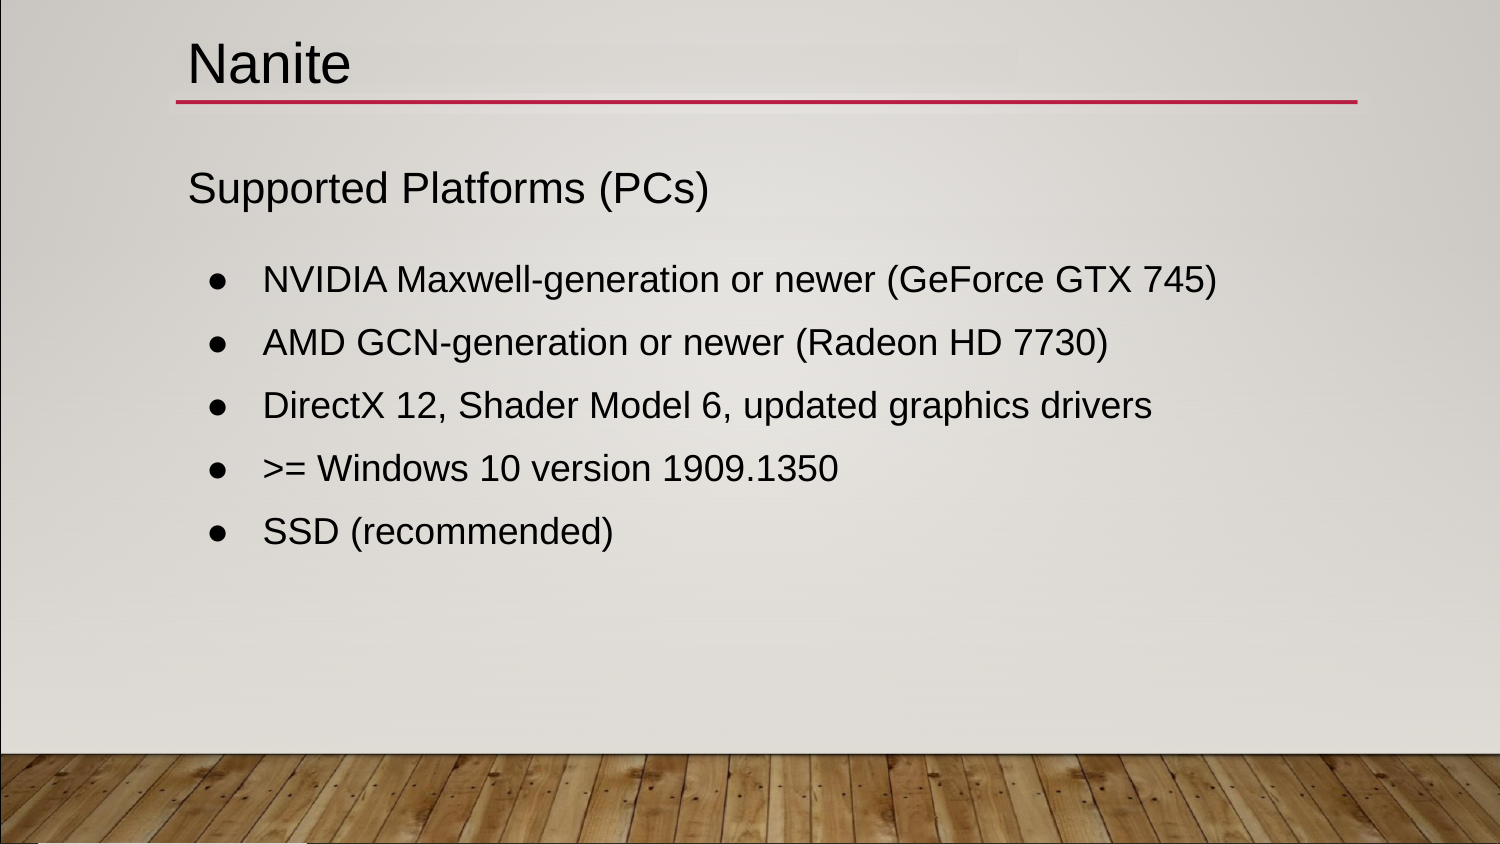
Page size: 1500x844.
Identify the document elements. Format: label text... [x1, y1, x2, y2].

title Nanite [172, 17, 1363, 112]
list Supported Platforms (PCs) NVIDIA Maxwell-generation or newer (GeForce GTX 745) AMD GCN-generation or newer (Radeon HD 7730) DirectX 12, Shader Model 6, updated graphics drivers >= Windows 10 version 1909.1350 SSD (recommended) [172, 141, 1363, 703]
picture [0, 0, 1500, 844]
